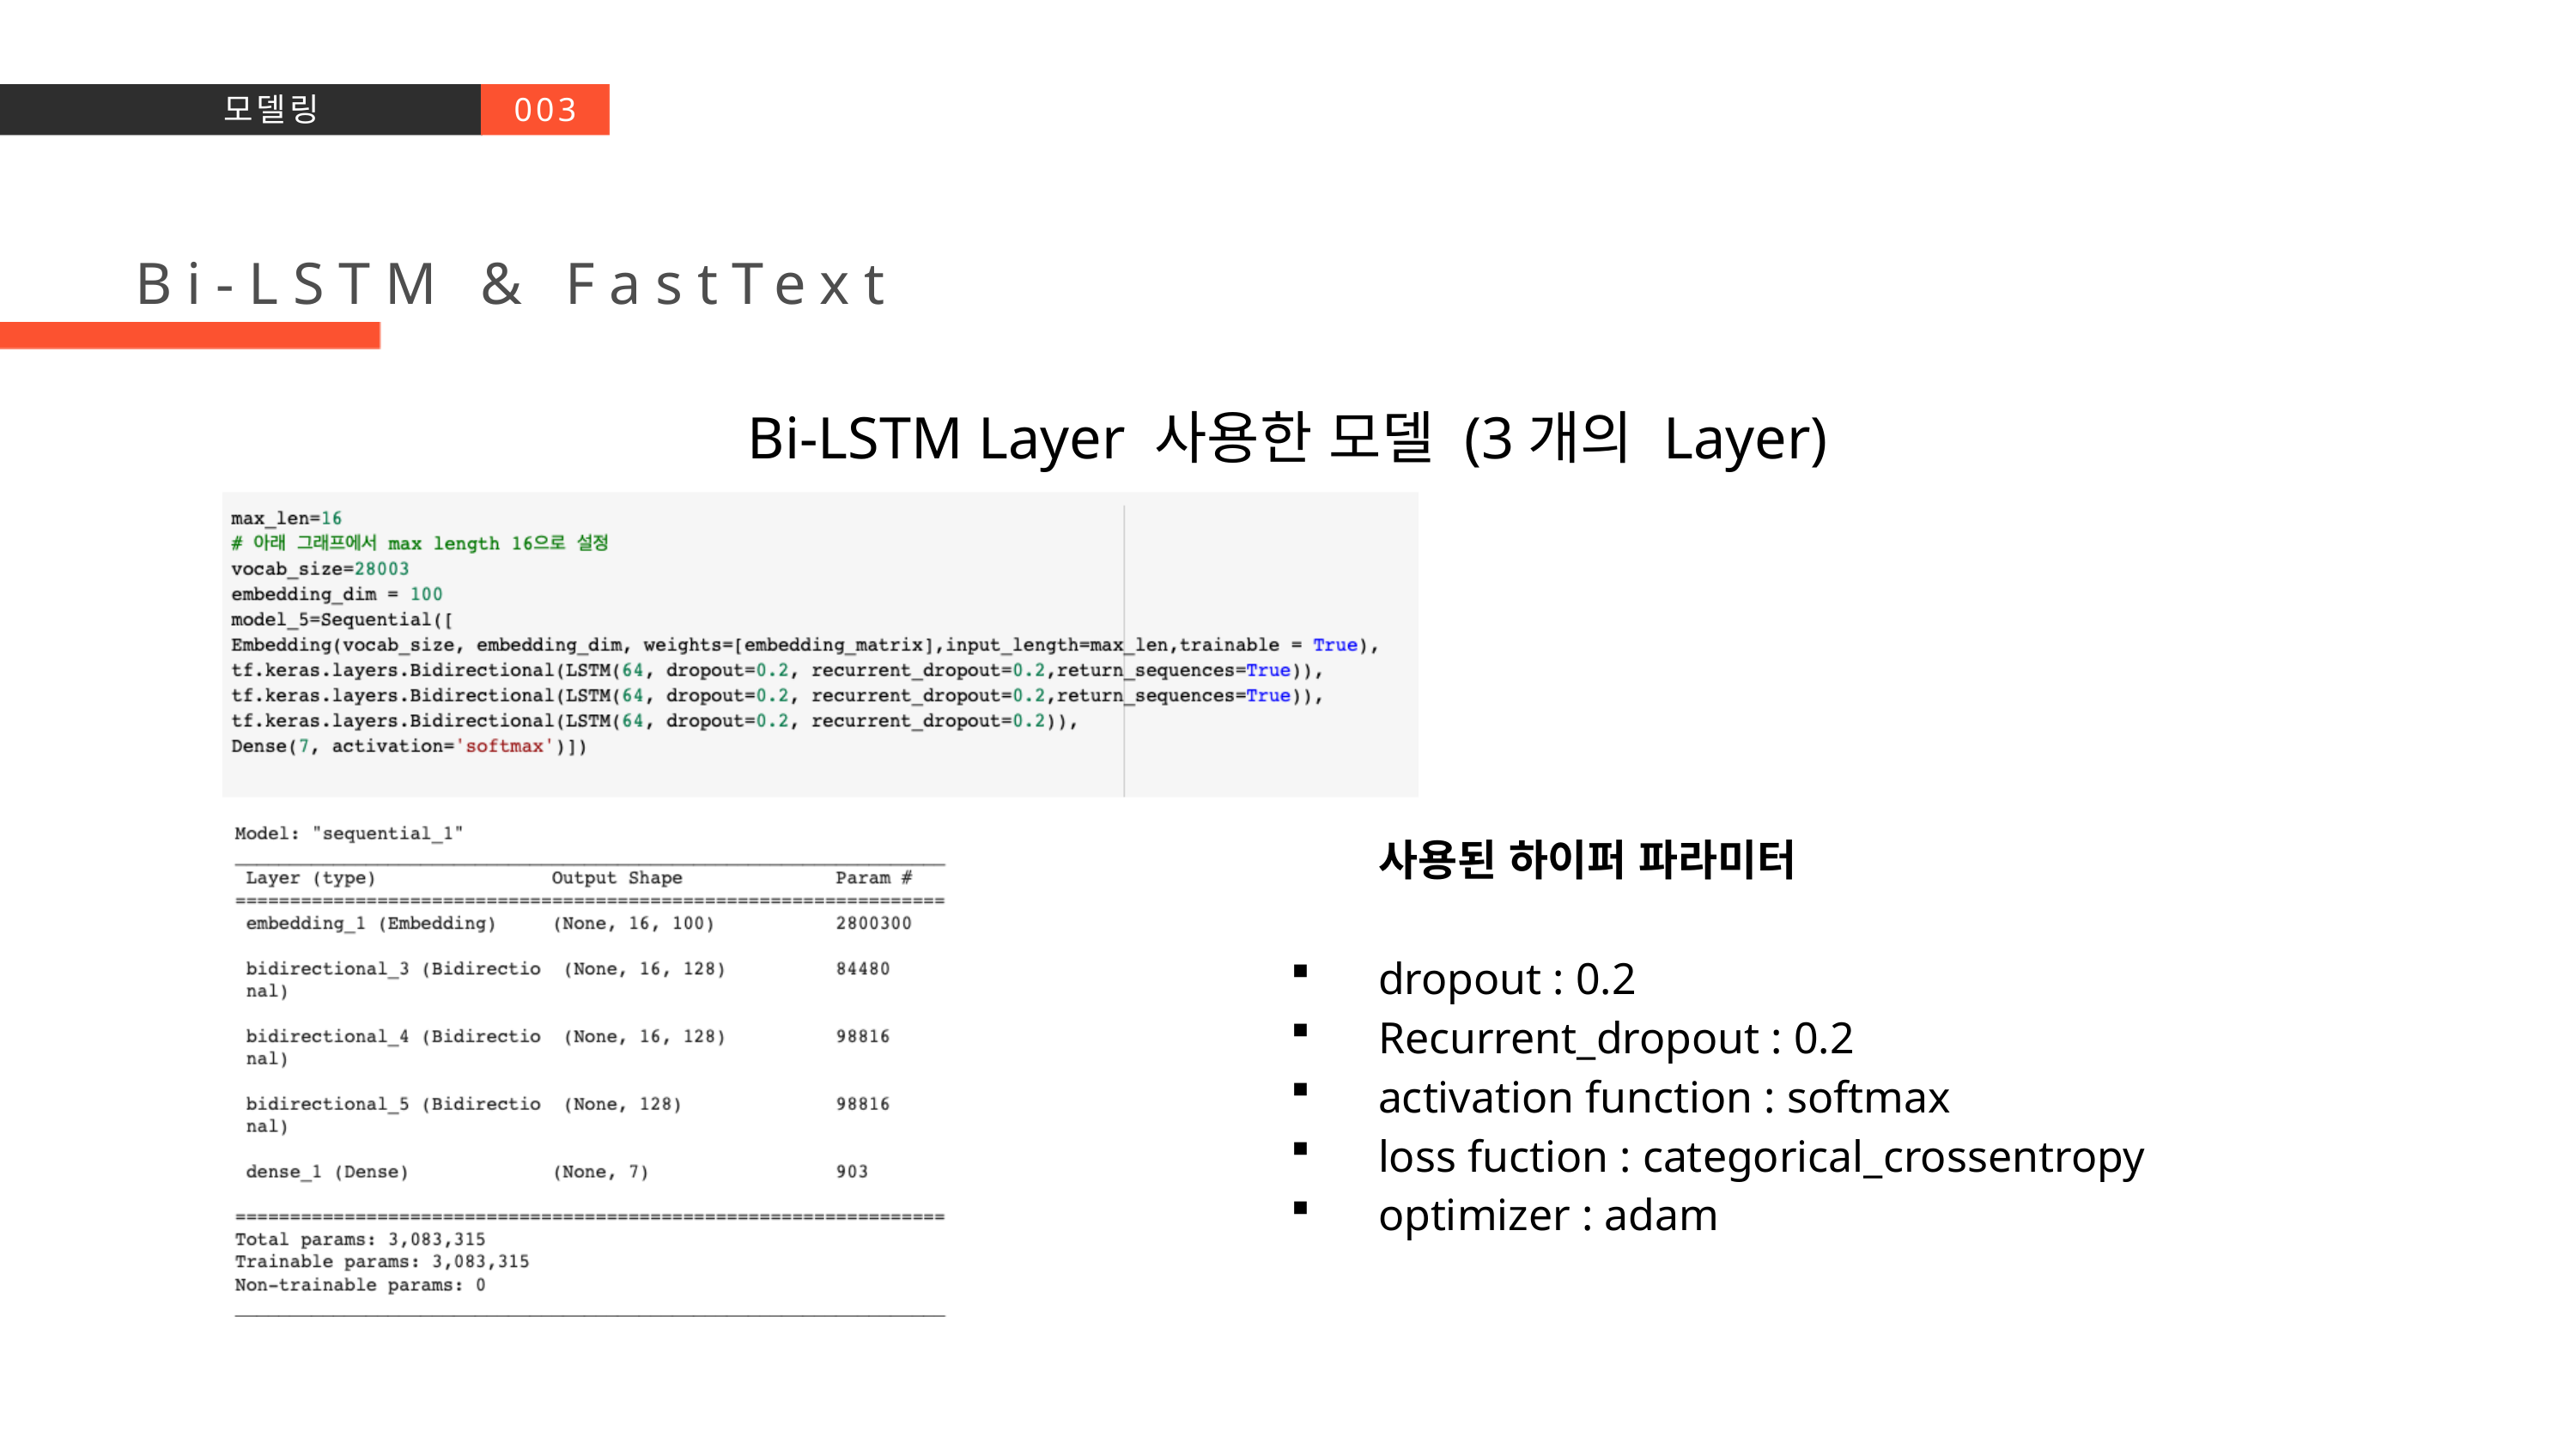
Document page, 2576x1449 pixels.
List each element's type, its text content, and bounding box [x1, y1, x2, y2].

picture [222, 488, 1419, 800]
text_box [0, 82, 649, 137]
text_box 사용된 하이퍼 파라미터 dropout : 0.2 Recurrent_dropout : 0.2 activation function : softmax loss fuction : categorical_crossentropy optimizer : adam [1223, 799, 2372, 1261]
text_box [0, 239, 1656, 349]
text_box Bi-LSTM Layer 사용한 모델 (3개의 Layer) [733, 394, 1843, 476]
picture [222, 812, 967, 1318]
